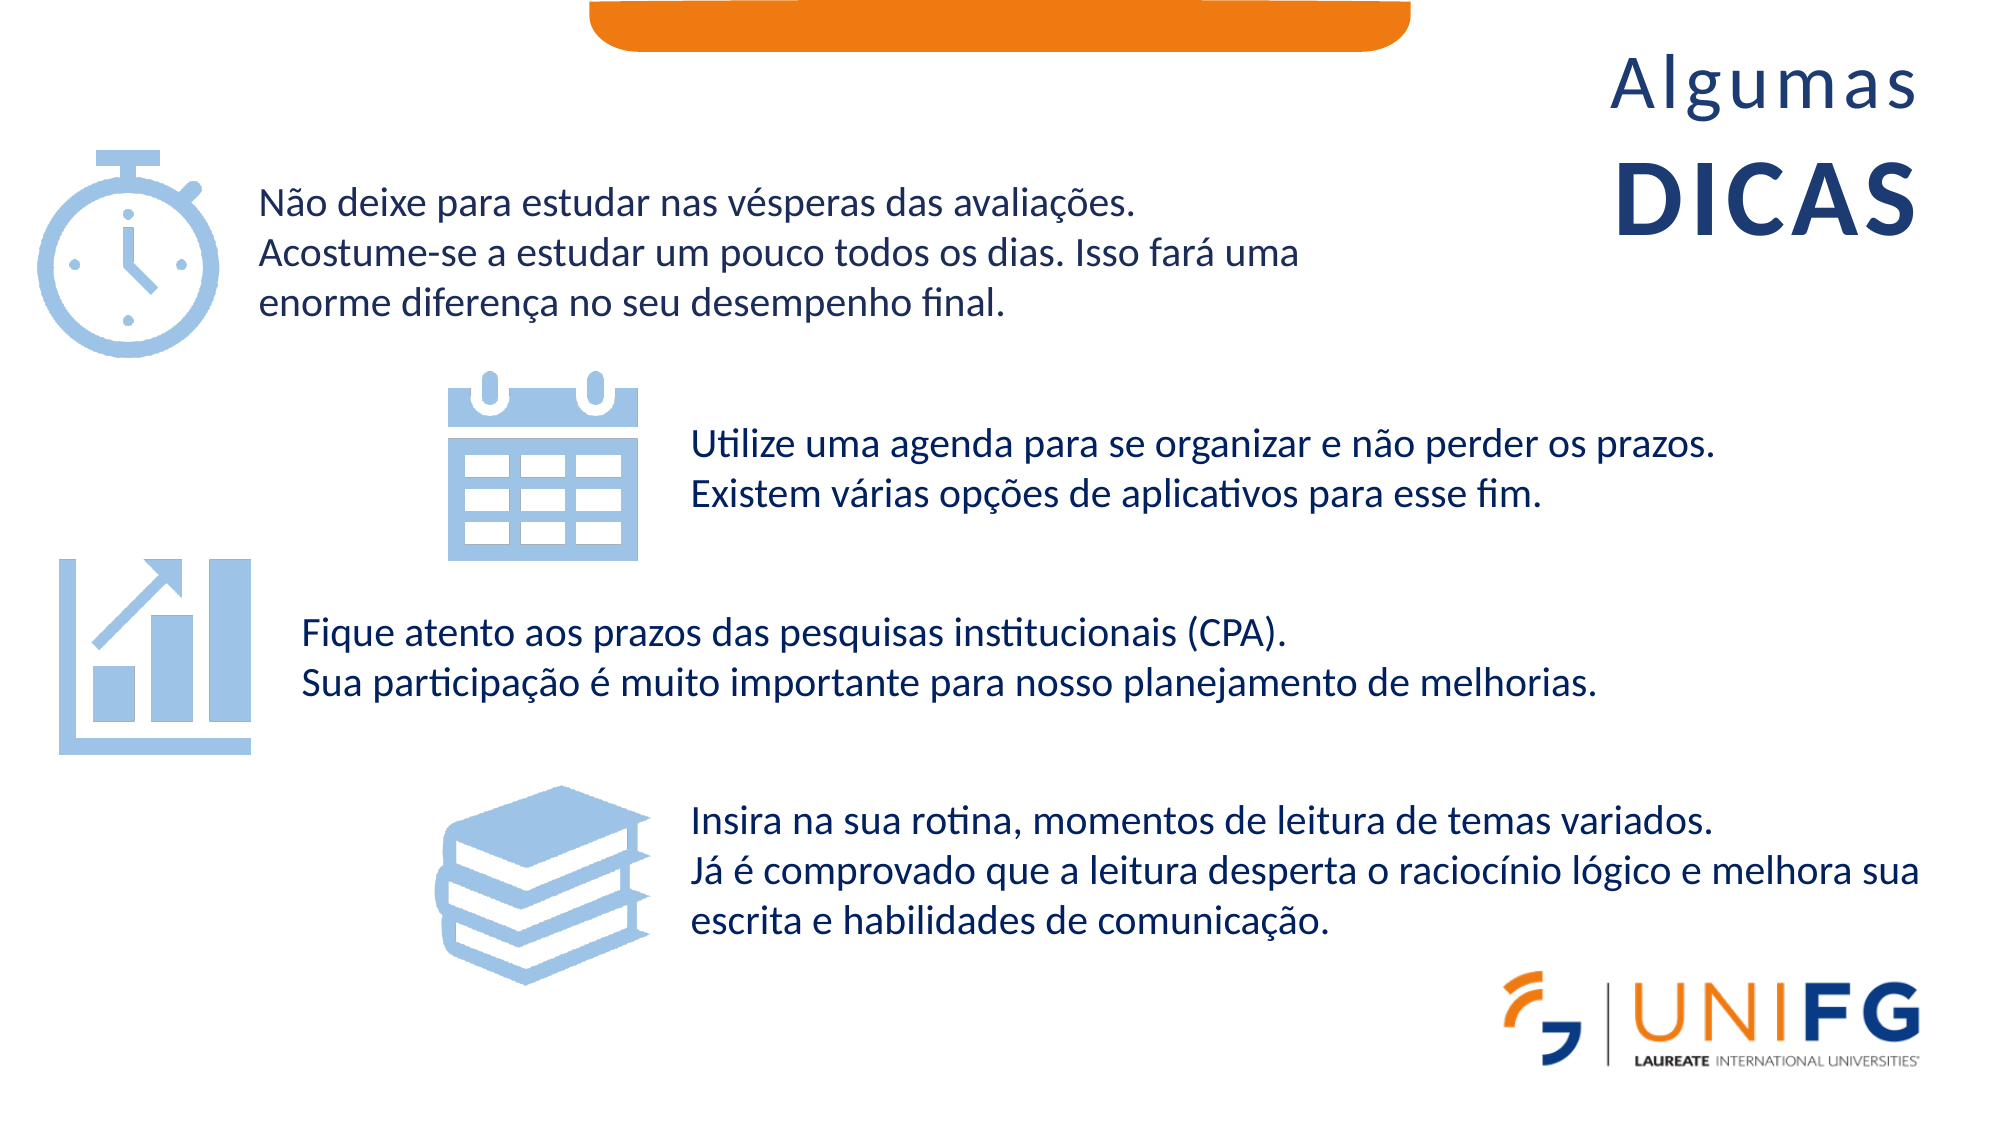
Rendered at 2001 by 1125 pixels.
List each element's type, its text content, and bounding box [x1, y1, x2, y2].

text_box Não deixe para estudar nas vésperas das avaliações. Acostume-se a estudar um pouco todos os dias. Isso fará uma enorme diferença no seu desempenho final. [256, 167, 1457, 333]
picture [0, 126, 256, 382]
picture [409, 332, 676, 600]
picture [20, 523, 287, 791]
picture [421, 764, 664, 1006]
text_box Algumas DICAS [1193, 23, 1933, 266]
text_box Fique atento aos prazos das pesquisas institucionais (CPA). Sua participação é muito importante para nosso planejamento de melhorias. [287, 597, 1910, 712]
text_box [588, 0, 1412, 53]
text_box Utilize uma agenda para se organizar e não perder os prazos. Existem várias opções de aplicativos para esse fim. [676, 408, 2000, 524]
text_box Insira na sua rotina, momentos de leitura de temas variados. Já é comprovado que a leitura desperta o raciocínio lógico e melhora sua escrita e habilidades de comunicação. [675, 785, 1953, 951]
picture [1494, 967, 1928, 1074]
